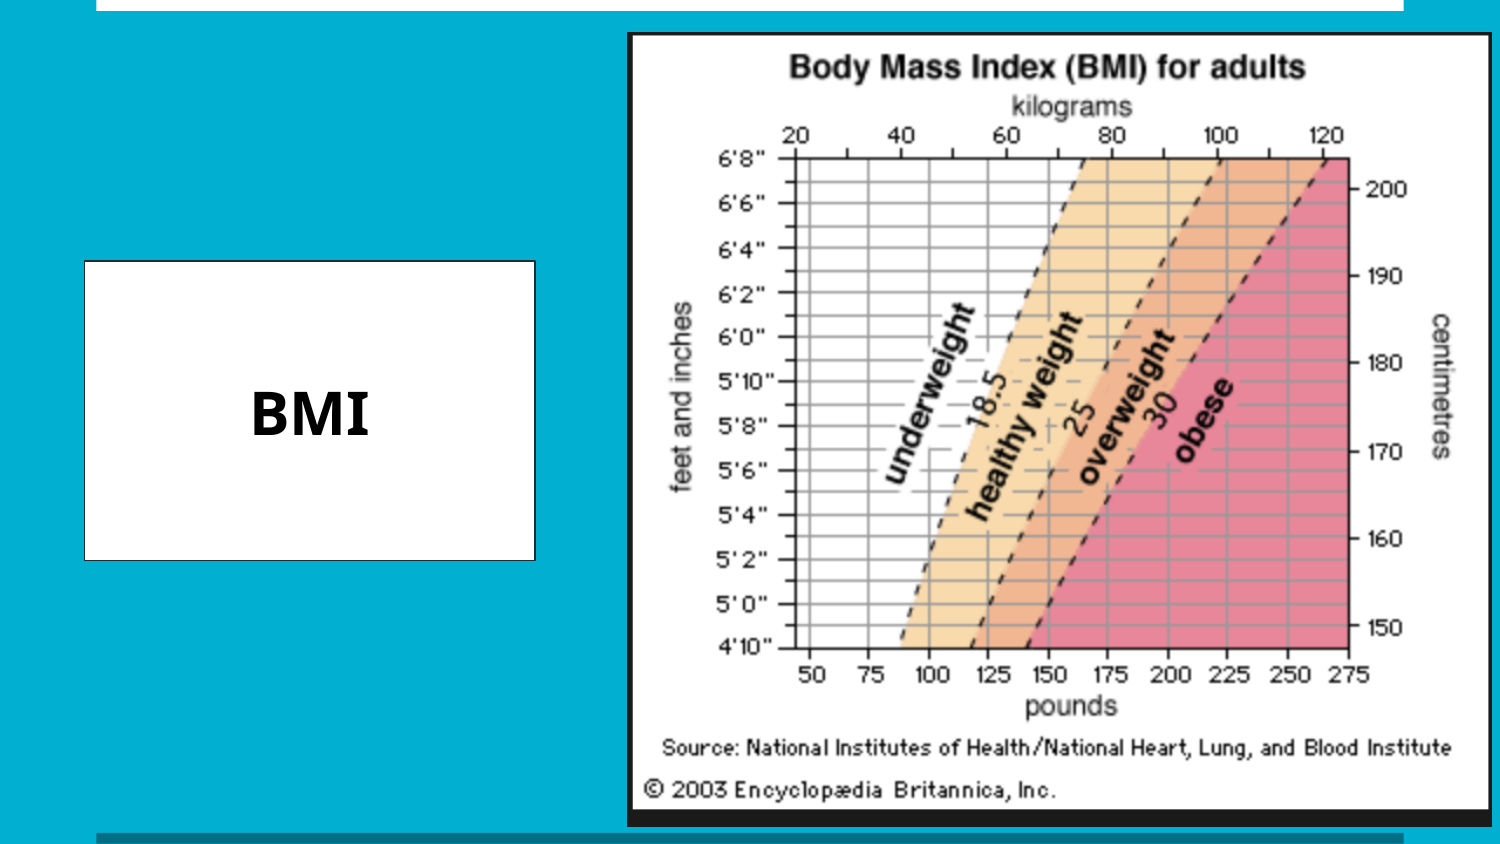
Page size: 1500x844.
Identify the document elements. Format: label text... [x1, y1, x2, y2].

picture [627, 32, 1493, 827]
text_box BMI [84, 260, 535, 561]
